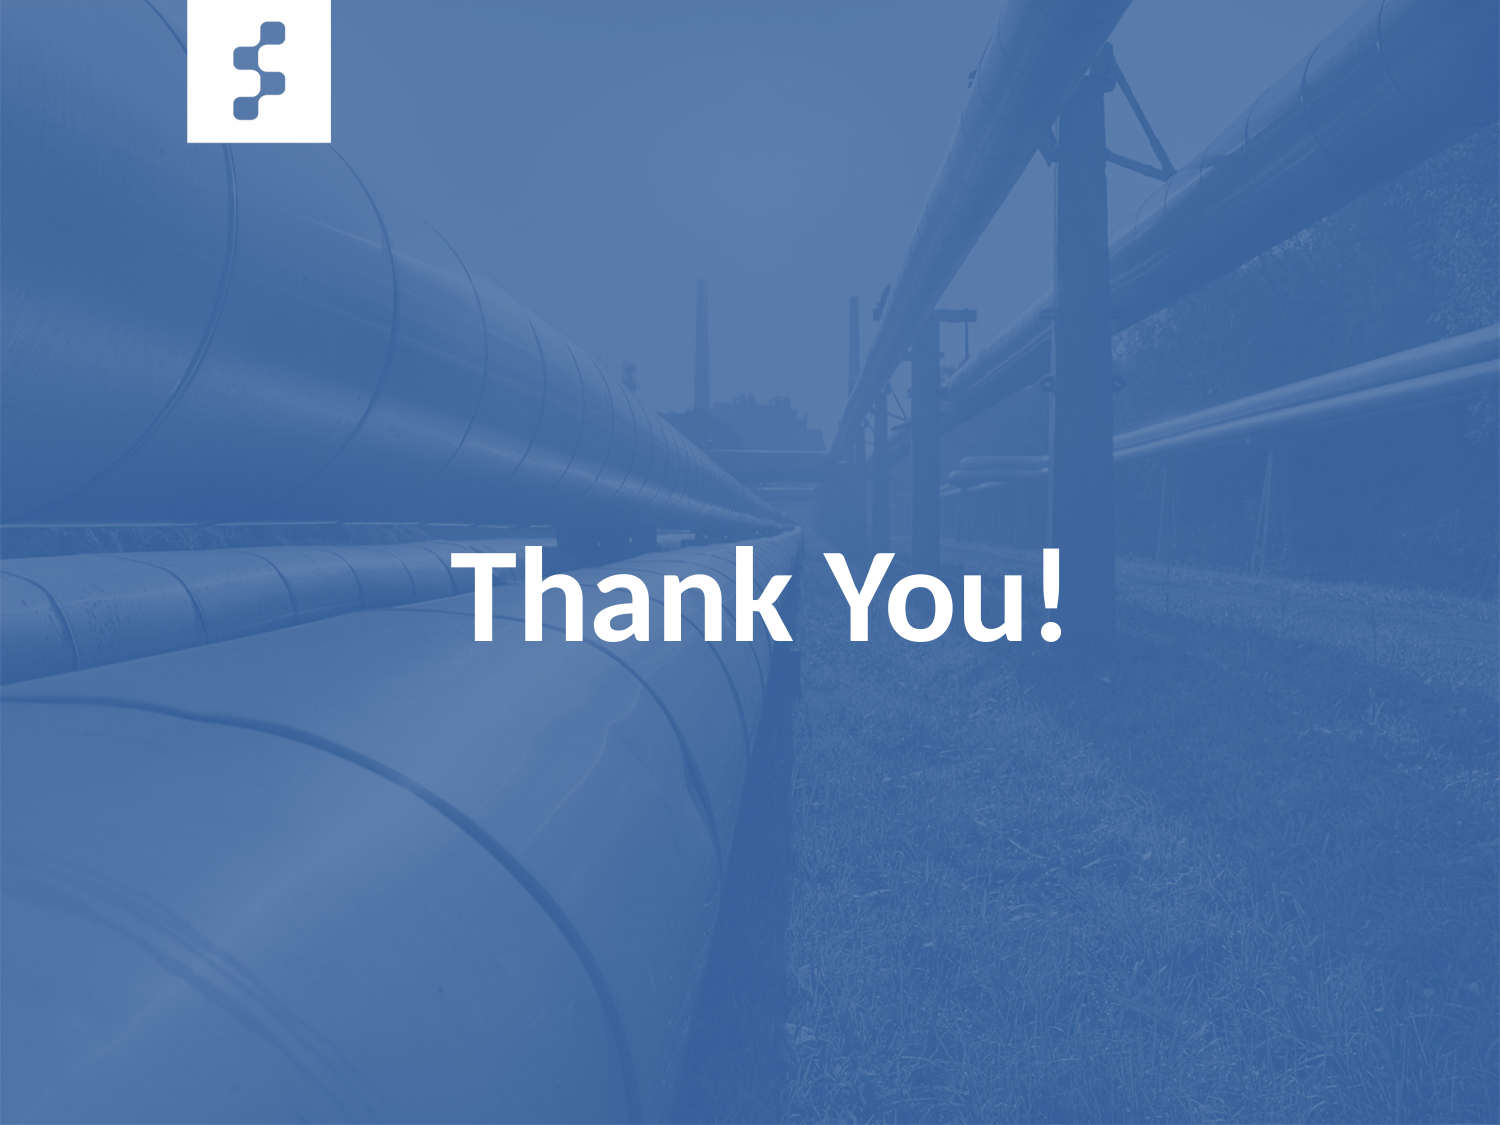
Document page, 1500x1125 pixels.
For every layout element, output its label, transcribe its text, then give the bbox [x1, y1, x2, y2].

picture [0, 0, 1500, 1125]
list Thank You! [262, 424, 1263, 751]
